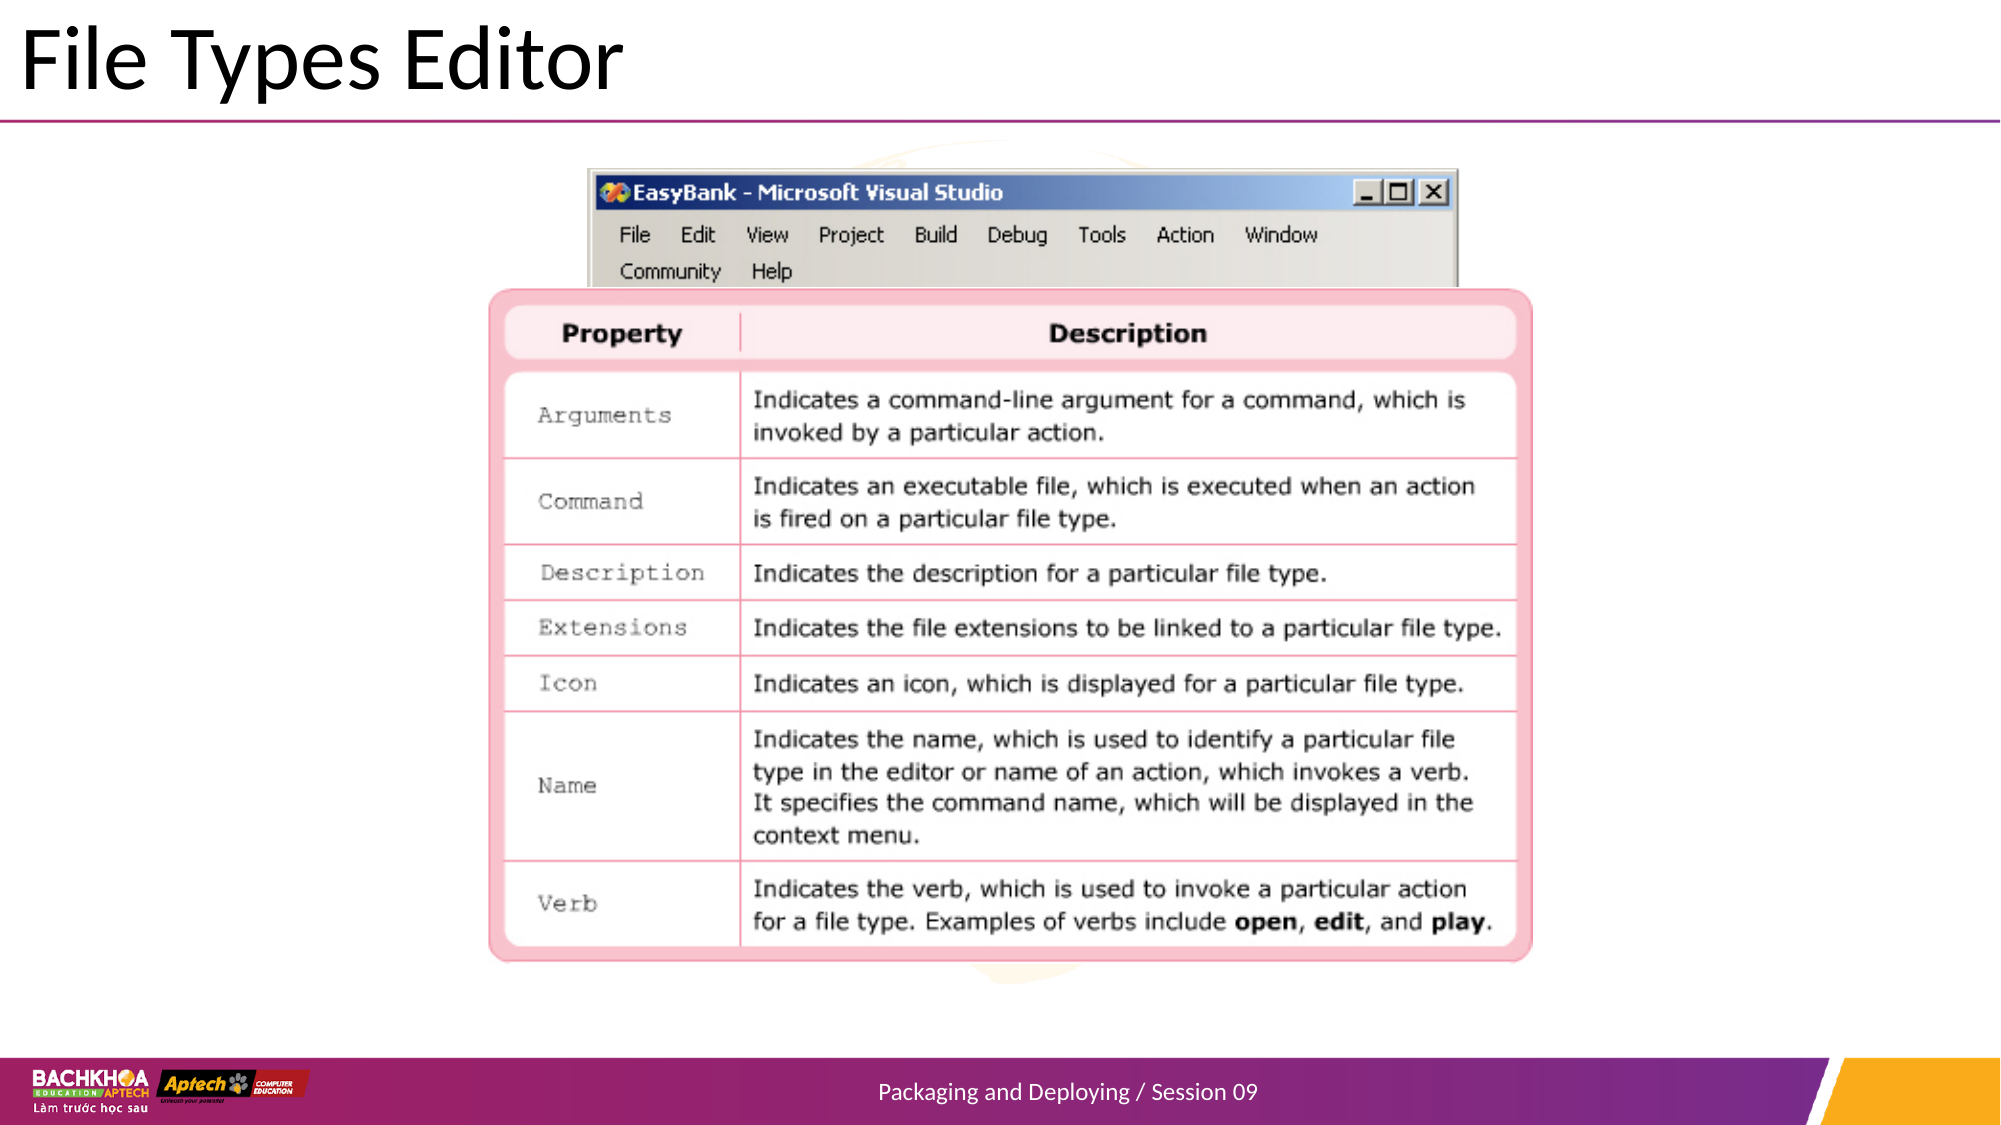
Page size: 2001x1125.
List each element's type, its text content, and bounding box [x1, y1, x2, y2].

picture [0, 0, 2001, 1125]
title File Types Editor [5, 3, 1993, 116]
footer Packaging and Deploying / Session 09 [324, 1060, 1813, 1120]
